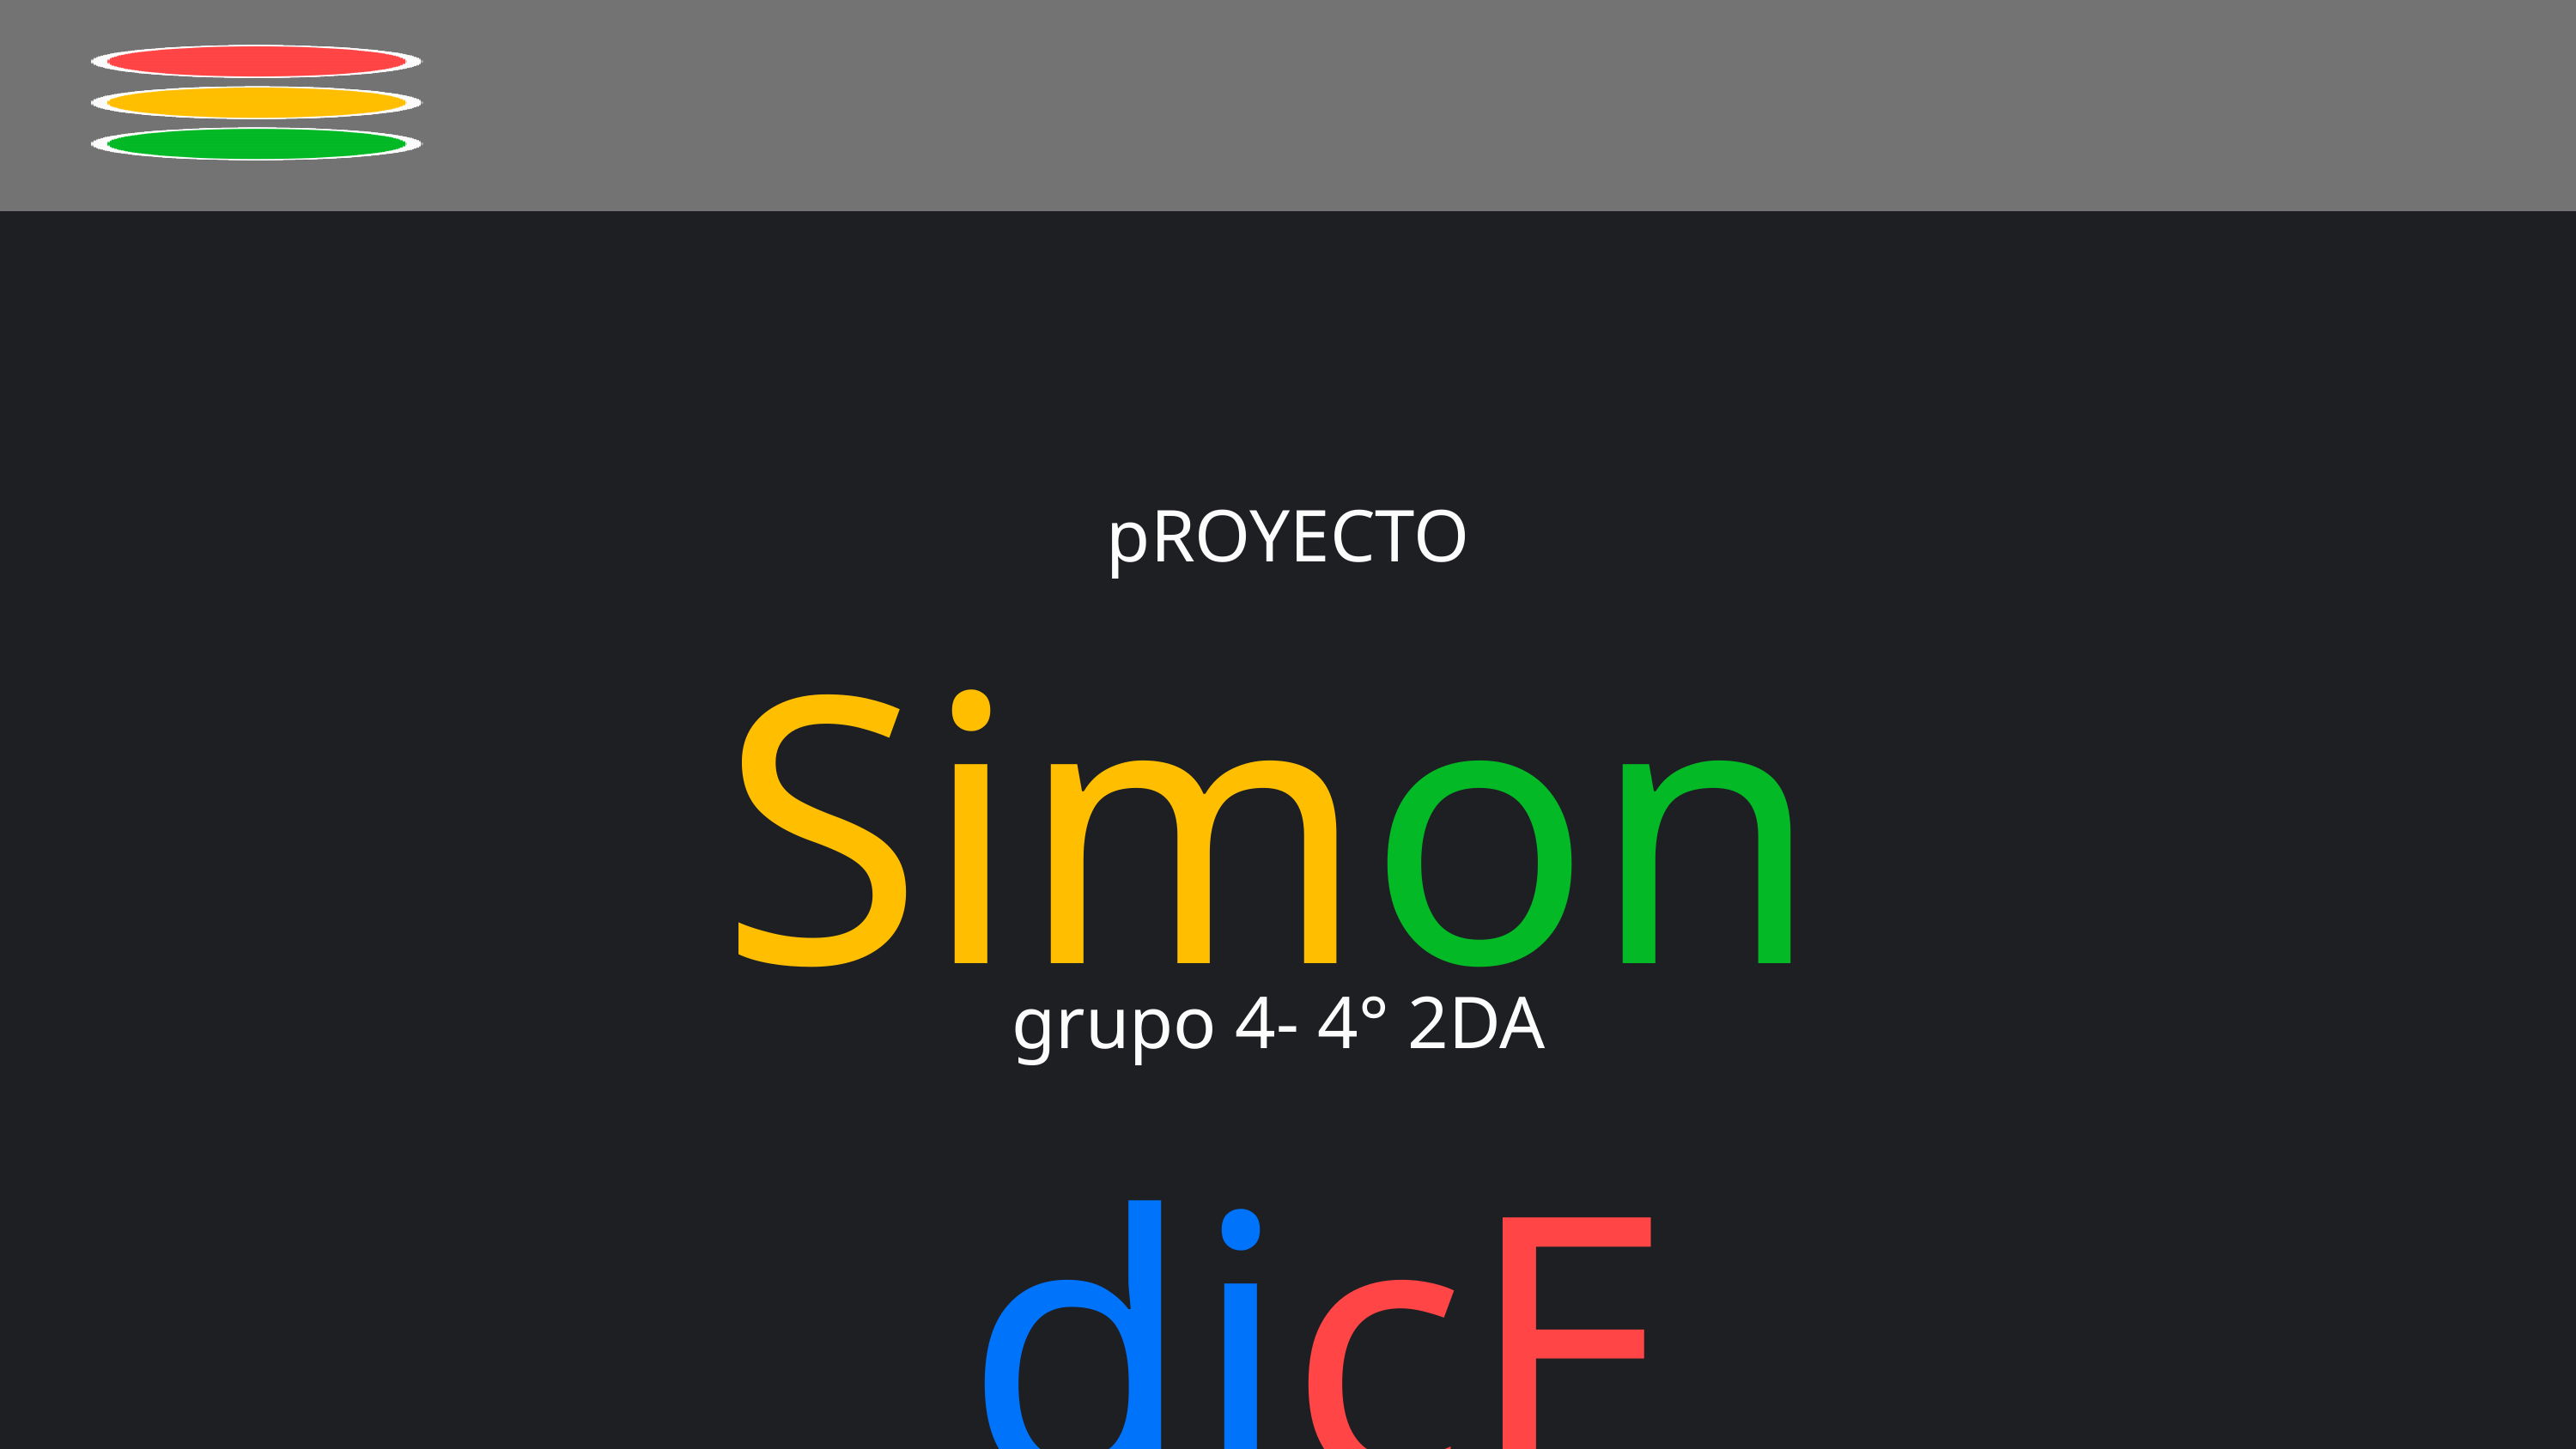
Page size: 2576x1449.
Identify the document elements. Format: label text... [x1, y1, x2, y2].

text_box Simon dicE [339, 518, 2299, 1449]
text_box pROYECTO [1002, 476, 1574, 576]
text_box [0, 0, 2576, 212]
text_box grupo 4- 4° 2DA [1002, 962, 1574, 1064]
